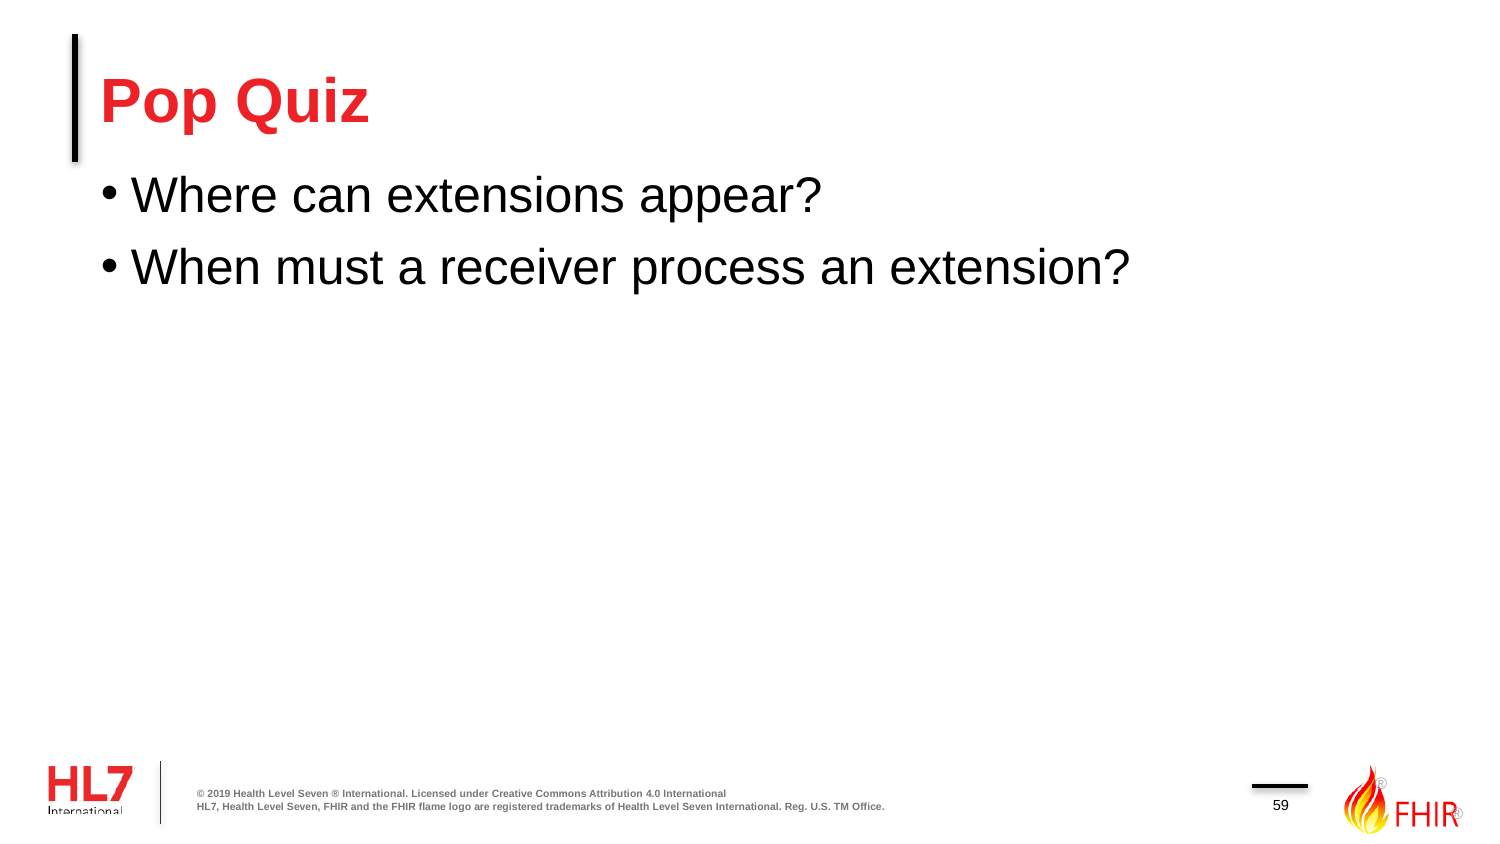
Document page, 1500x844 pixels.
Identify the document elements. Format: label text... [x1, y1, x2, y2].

footer © 2019 Health Level Seven ® International. Licensed under Creative Commons Attribution 4.0 International HL7, Health Level Seven, FHIR and the FHIR flame logo are registered trademarks of Health Level Seven International. Reg. U.S. TM Office. [196, 786, 941, 813]
picture [1339, 760, 1463, 837]
list Where can extensions appear? When must a receiver process an extension? [100, 162, 1451, 731]
slide_number 59 [1258, 786, 1304, 813]
title Pop Quiz [100, 33, 1451, 162]
